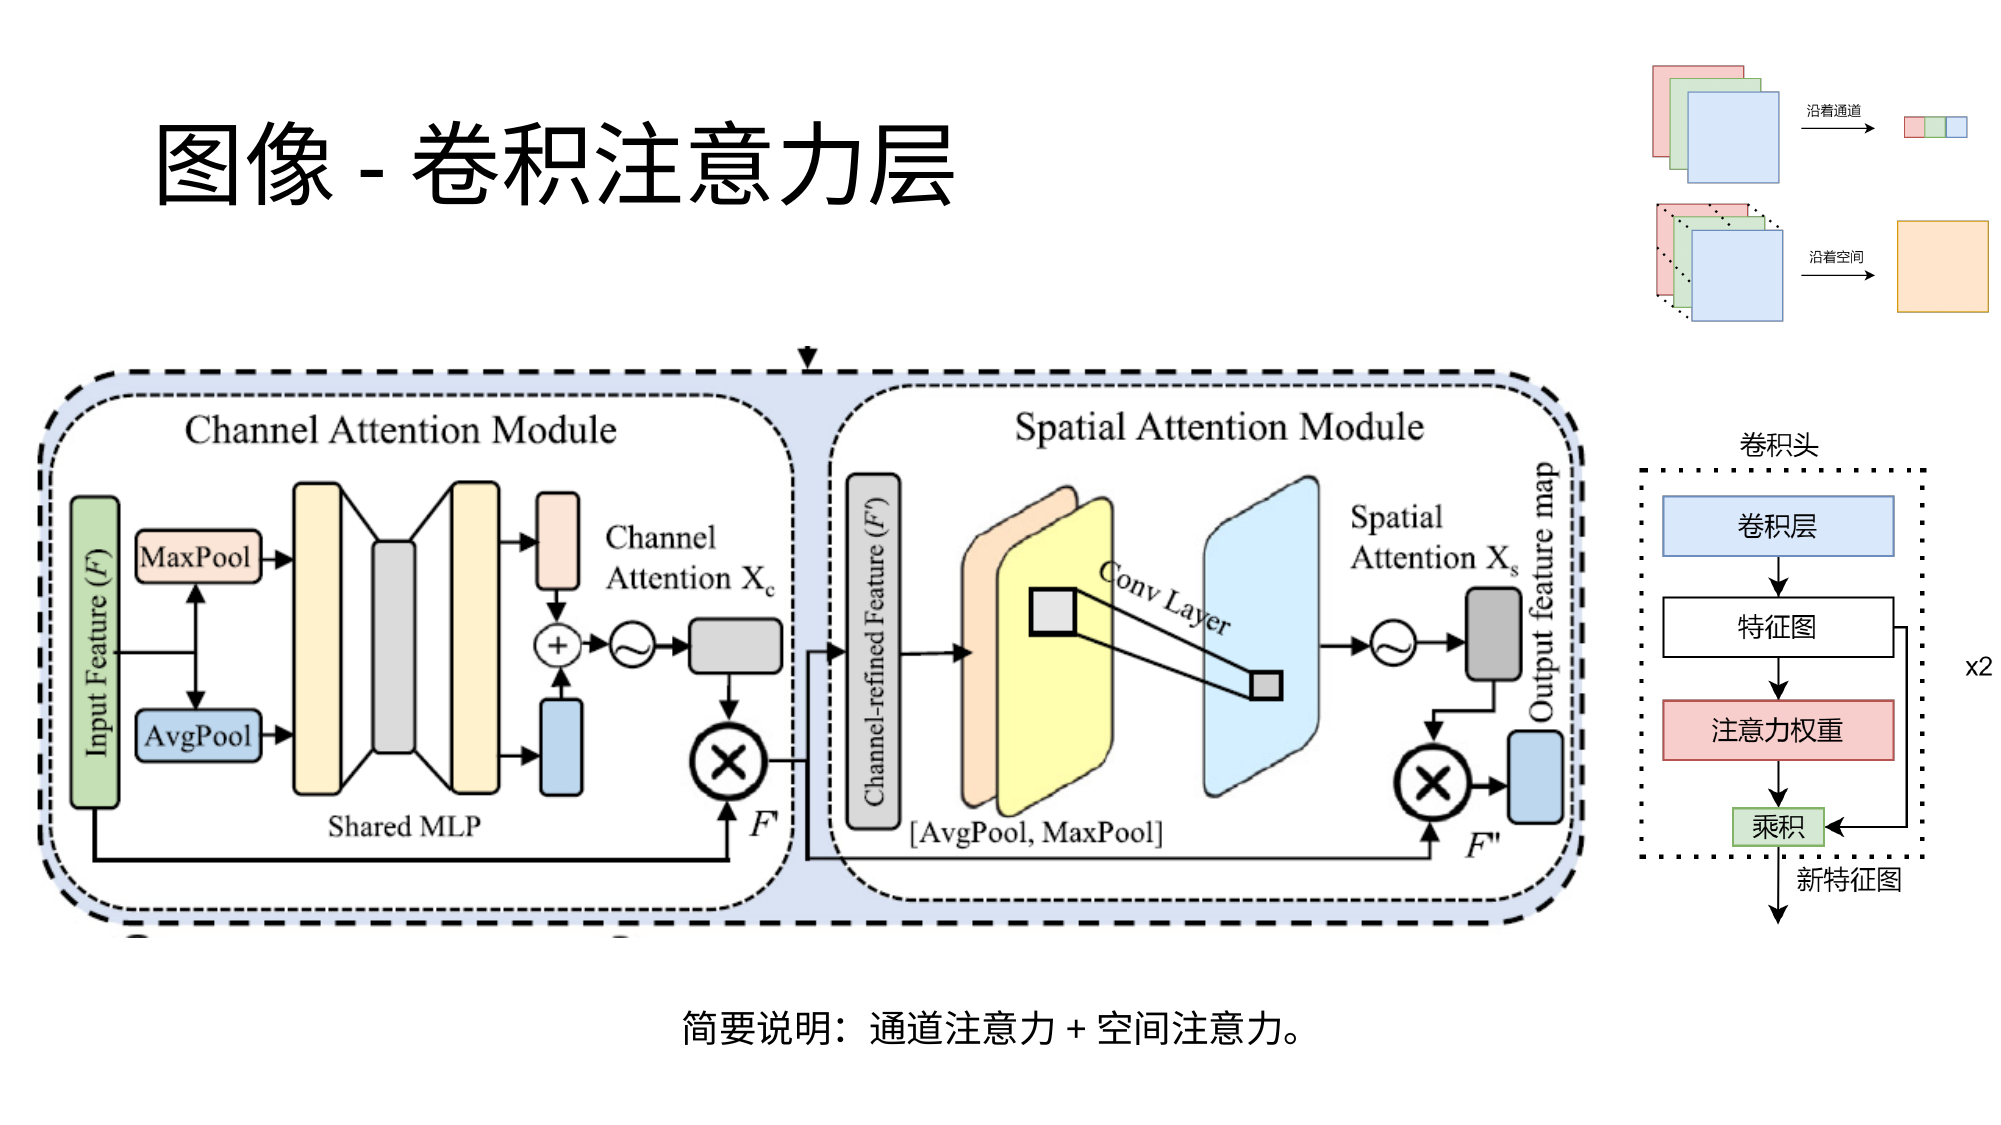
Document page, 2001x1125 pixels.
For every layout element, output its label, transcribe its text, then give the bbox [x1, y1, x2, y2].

text_box 简要说明：通道注意力+空间注意力。 [666, 997, 1958, 1057]
picture [1616, 403, 2000, 965]
picture [27, 346, 1598, 938]
title 图像-卷积注意力层 [137, 59, 1641, 278]
picture [1641, 54, 2000, 335]
